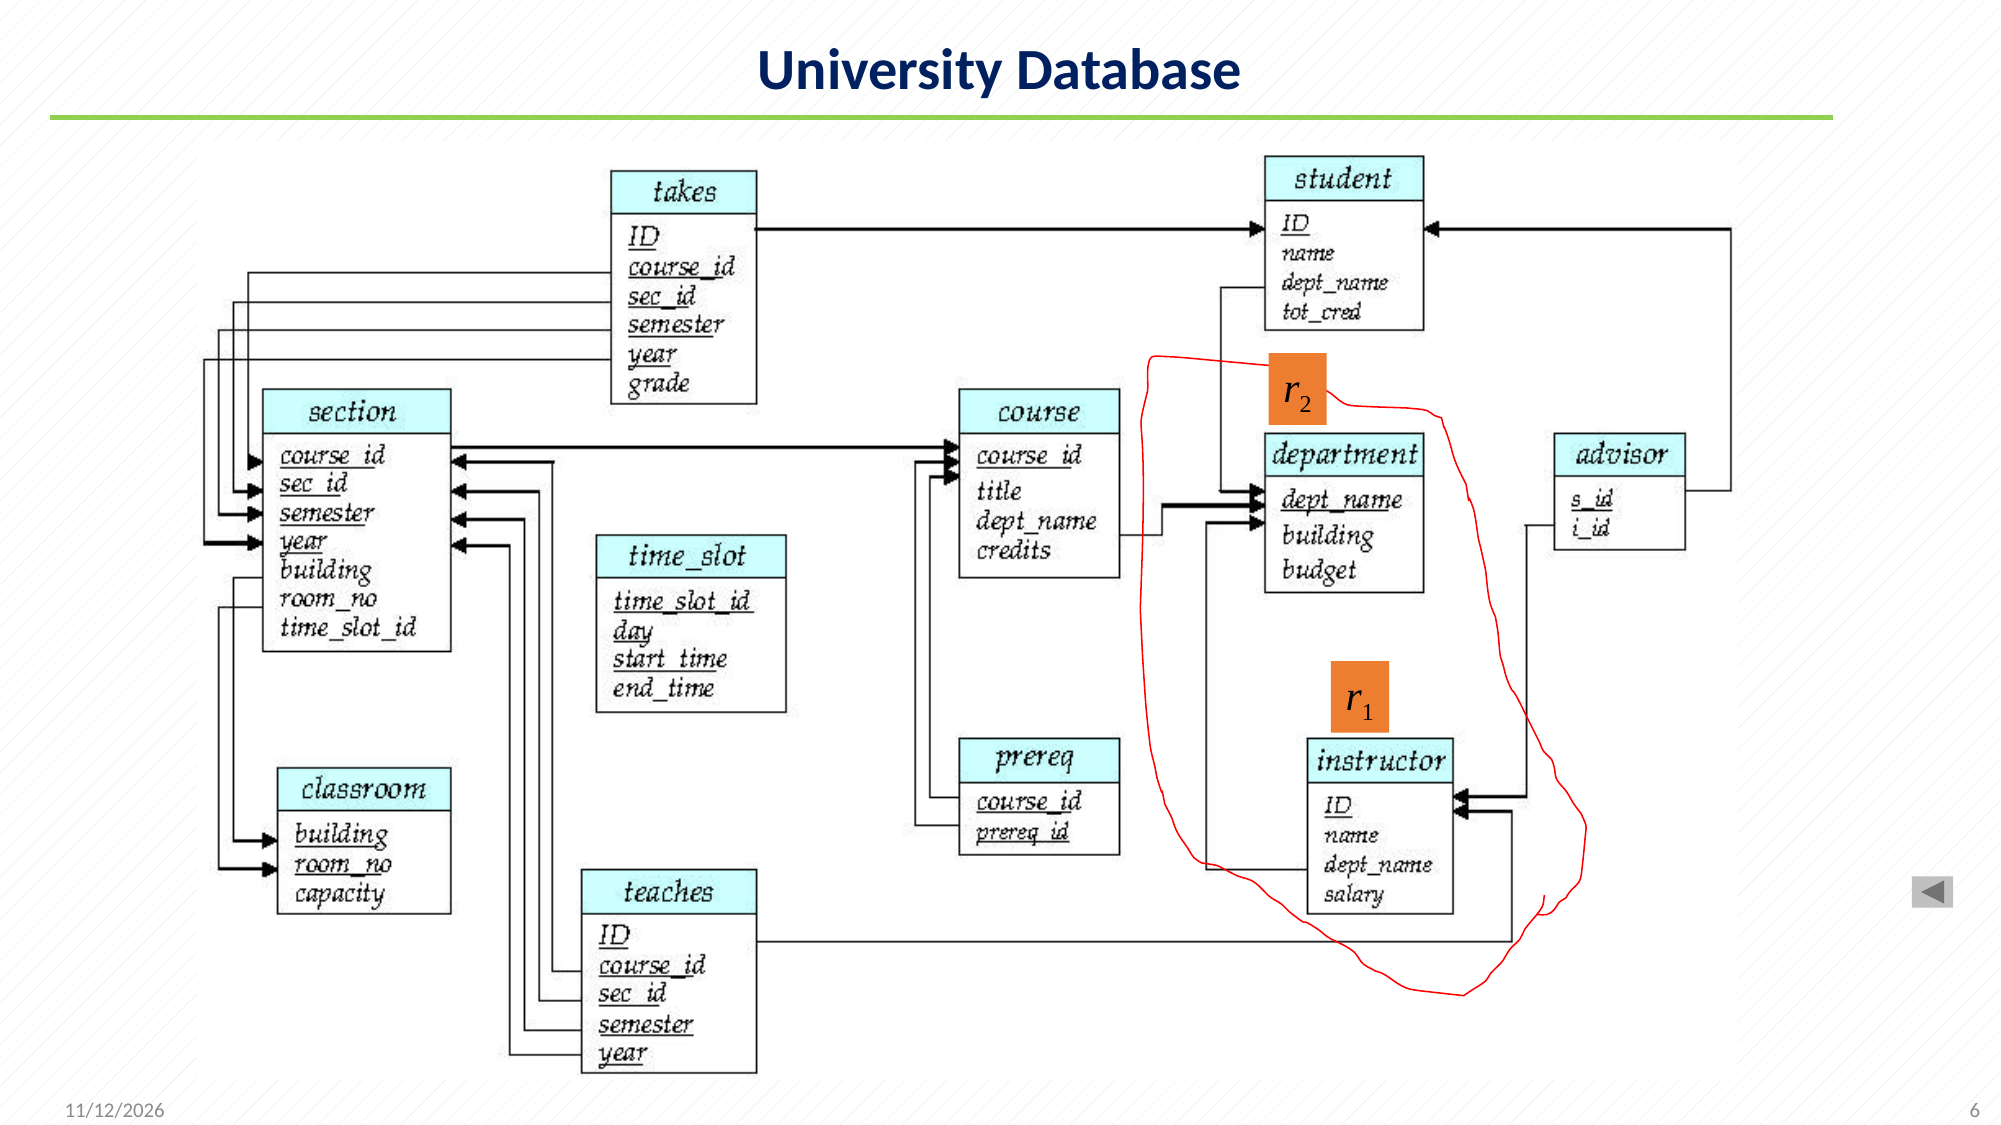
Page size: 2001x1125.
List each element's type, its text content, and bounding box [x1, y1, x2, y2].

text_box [197, 141, 1737, 1080]
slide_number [49, 1079, 500, 1125]
title University Database [50, 13, 1949, 129]
slide_number 6 [1545, 1079, 1996, 1125]
text_box [1911, 876, 1954, 908]
